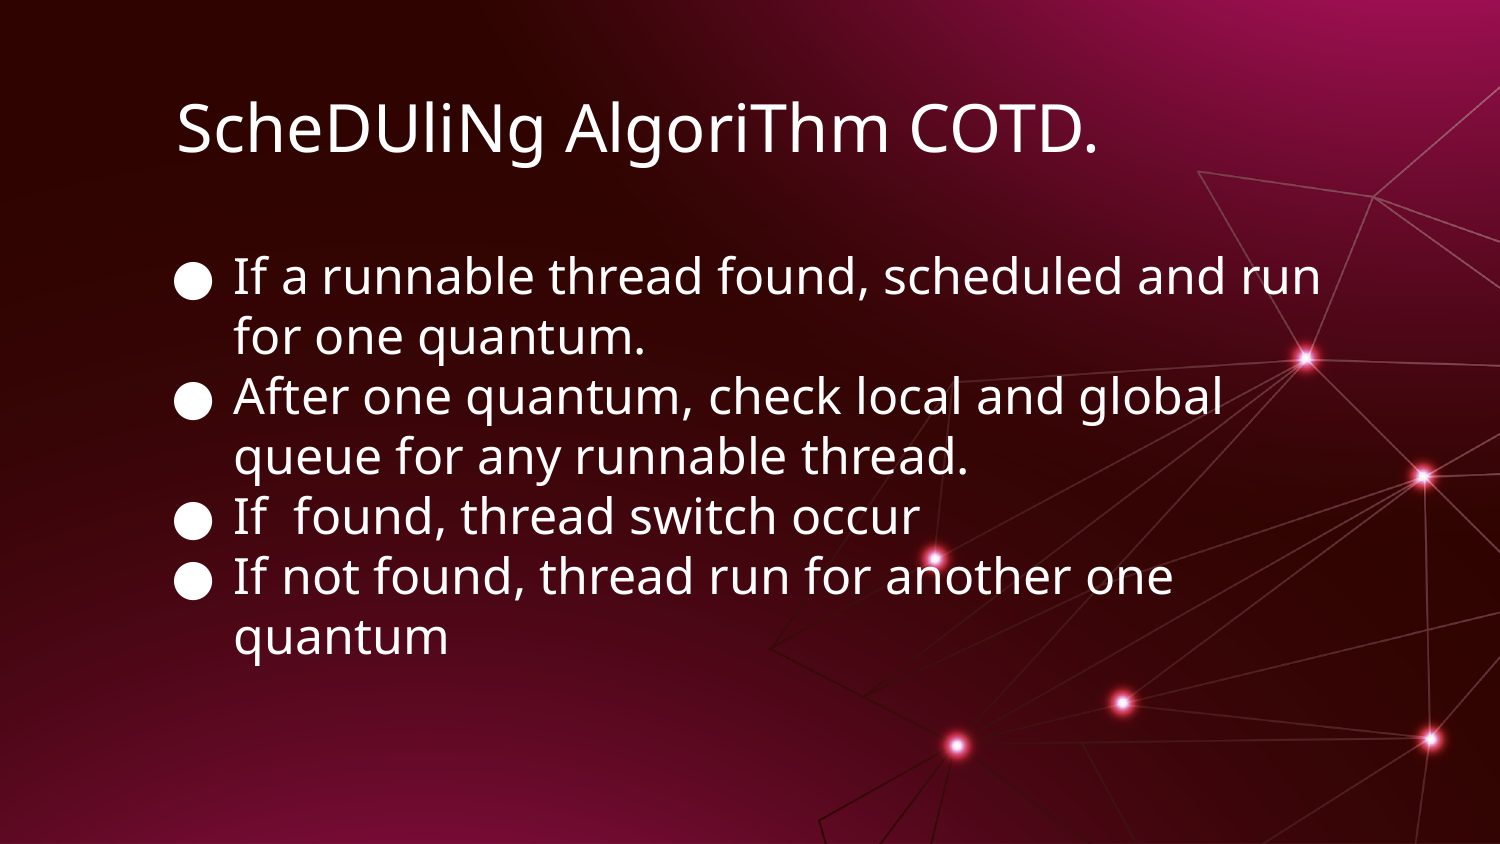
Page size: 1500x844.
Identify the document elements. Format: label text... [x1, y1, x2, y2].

title ScheDUliNg AlgoriThm COTD. [161, 70, 1339, 204]
list If a runnable thread found, scheduled and run for one quantum. After one quantum, check local and global queue for any runnable thread. If found, thread switch occur If not found, thread run for another one quantum [143, 229, 1357, 614]
picture [0, 0, 1500, 844]
